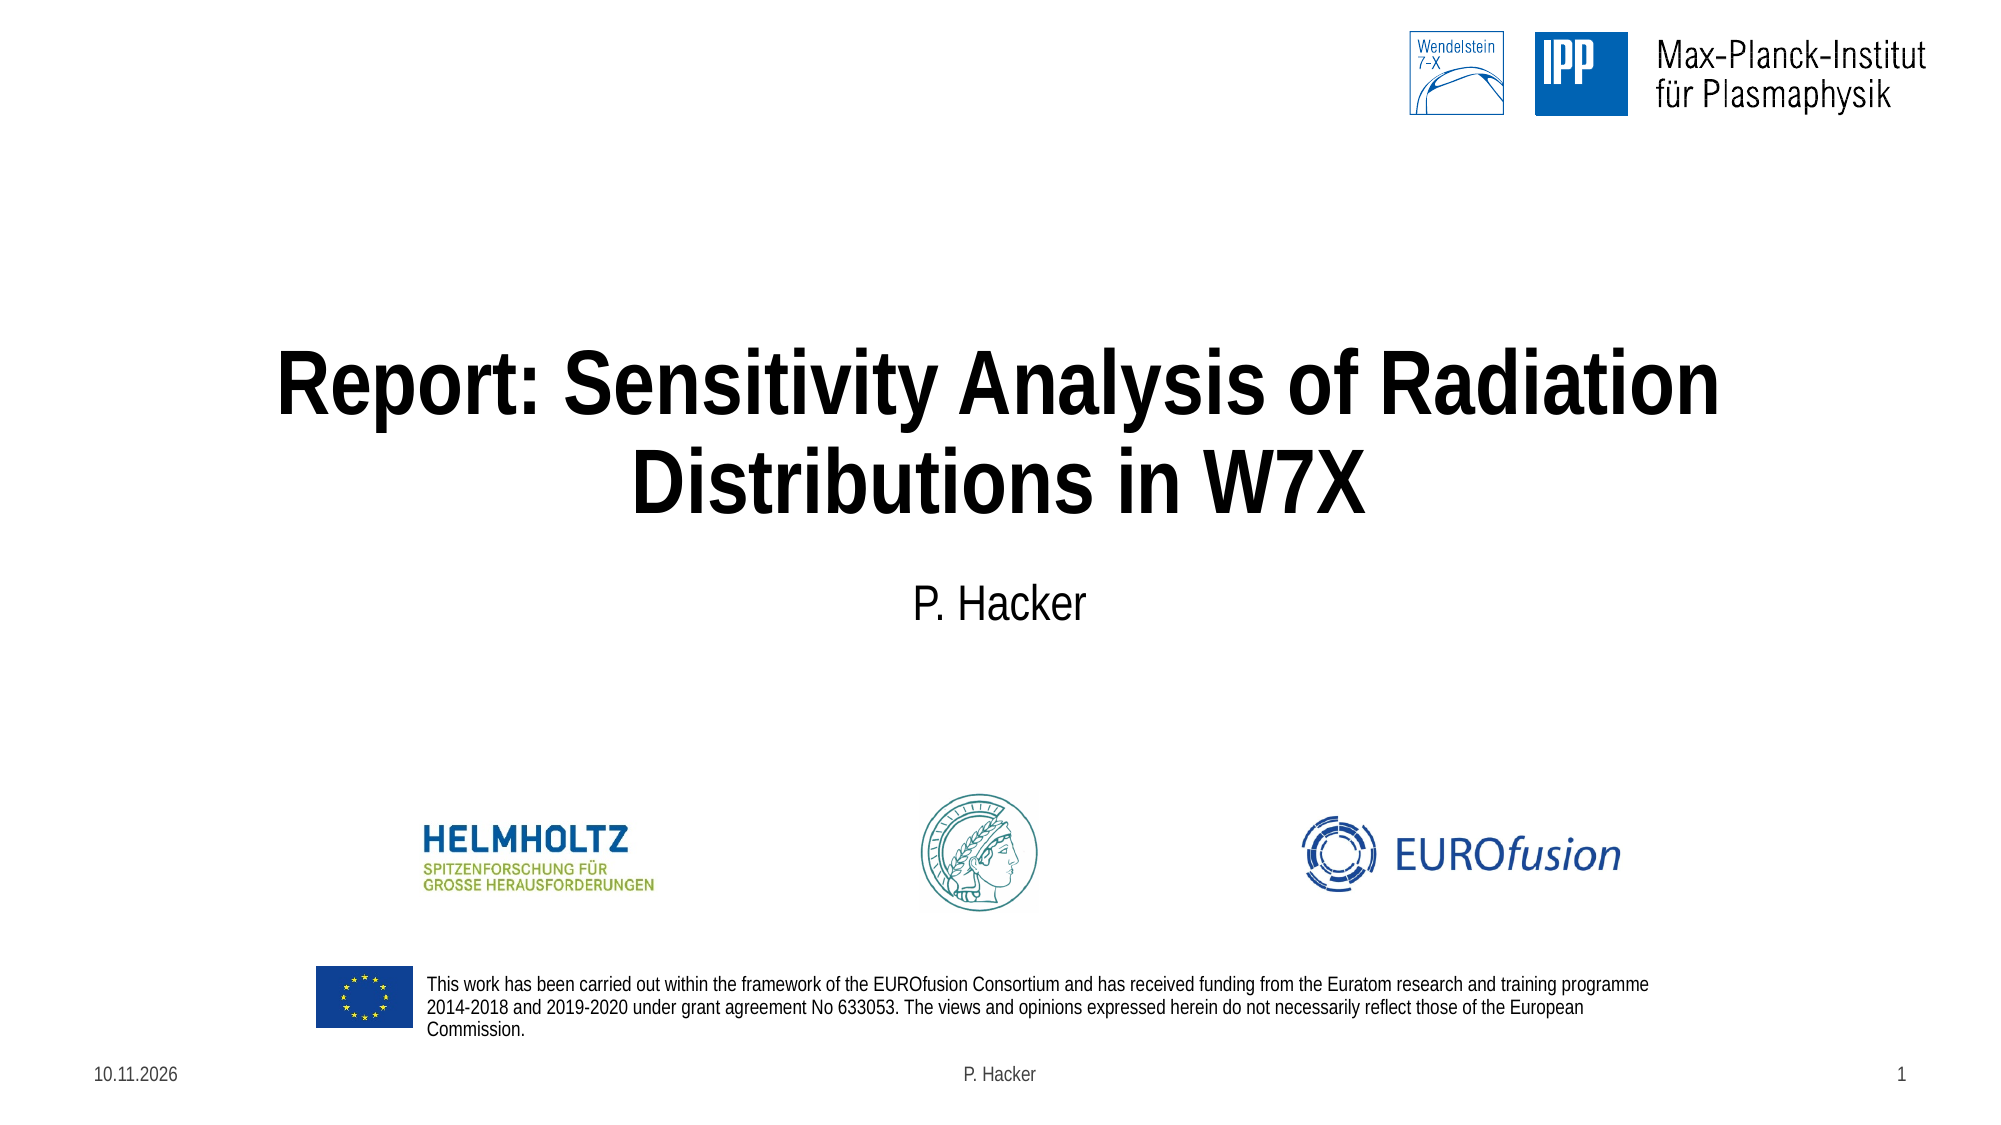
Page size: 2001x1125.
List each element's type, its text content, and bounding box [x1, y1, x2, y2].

picture [316, 966, 413, 1028]
footer P. Hacker [297, 1042, 1703, 1103]
slide_number 1 [1744, 1042, 1922, 1103]
picture [419, 815, 658, 897]
picture [1297, 811, 1626, 897]
picture [919, 790, 1039, 913]
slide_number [78, 1042, 262, 1103]
title Report: Sensitivity Analysis of Radiation Distributions in W7X [249, 203, 1750, 541]
subtitle P. Hacker [249, 562, 1750, 759]
